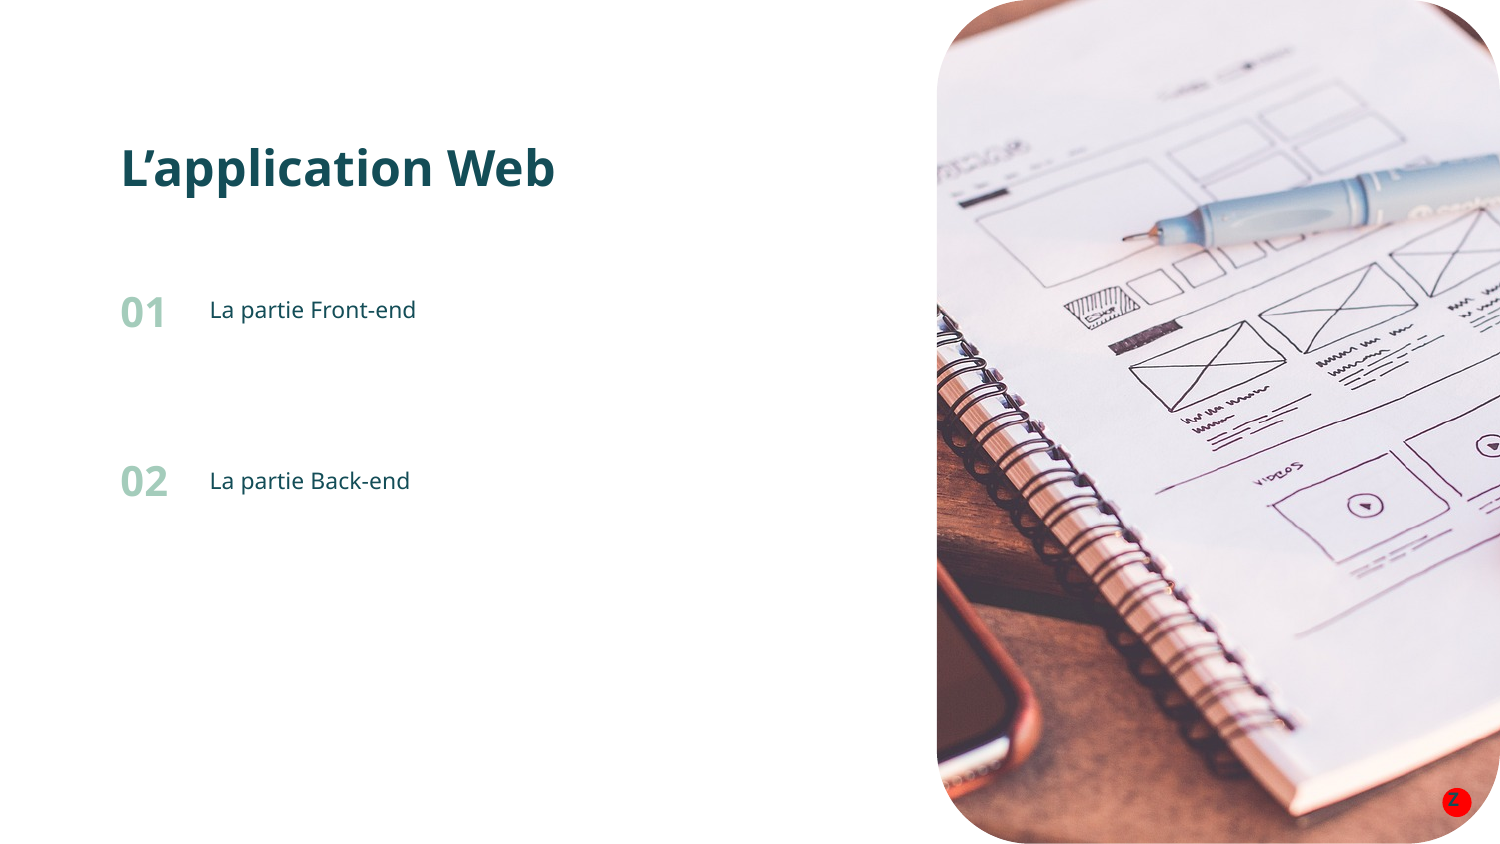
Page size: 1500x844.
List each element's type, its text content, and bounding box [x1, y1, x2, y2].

picture [936, 0, 1500, 844]
subtitle La partie Front-end [194, 276, 806, 431]
subtitle La partie Back-end [194, 447, 806, 601]
title L’application Web [105, 106, 806, 226]
